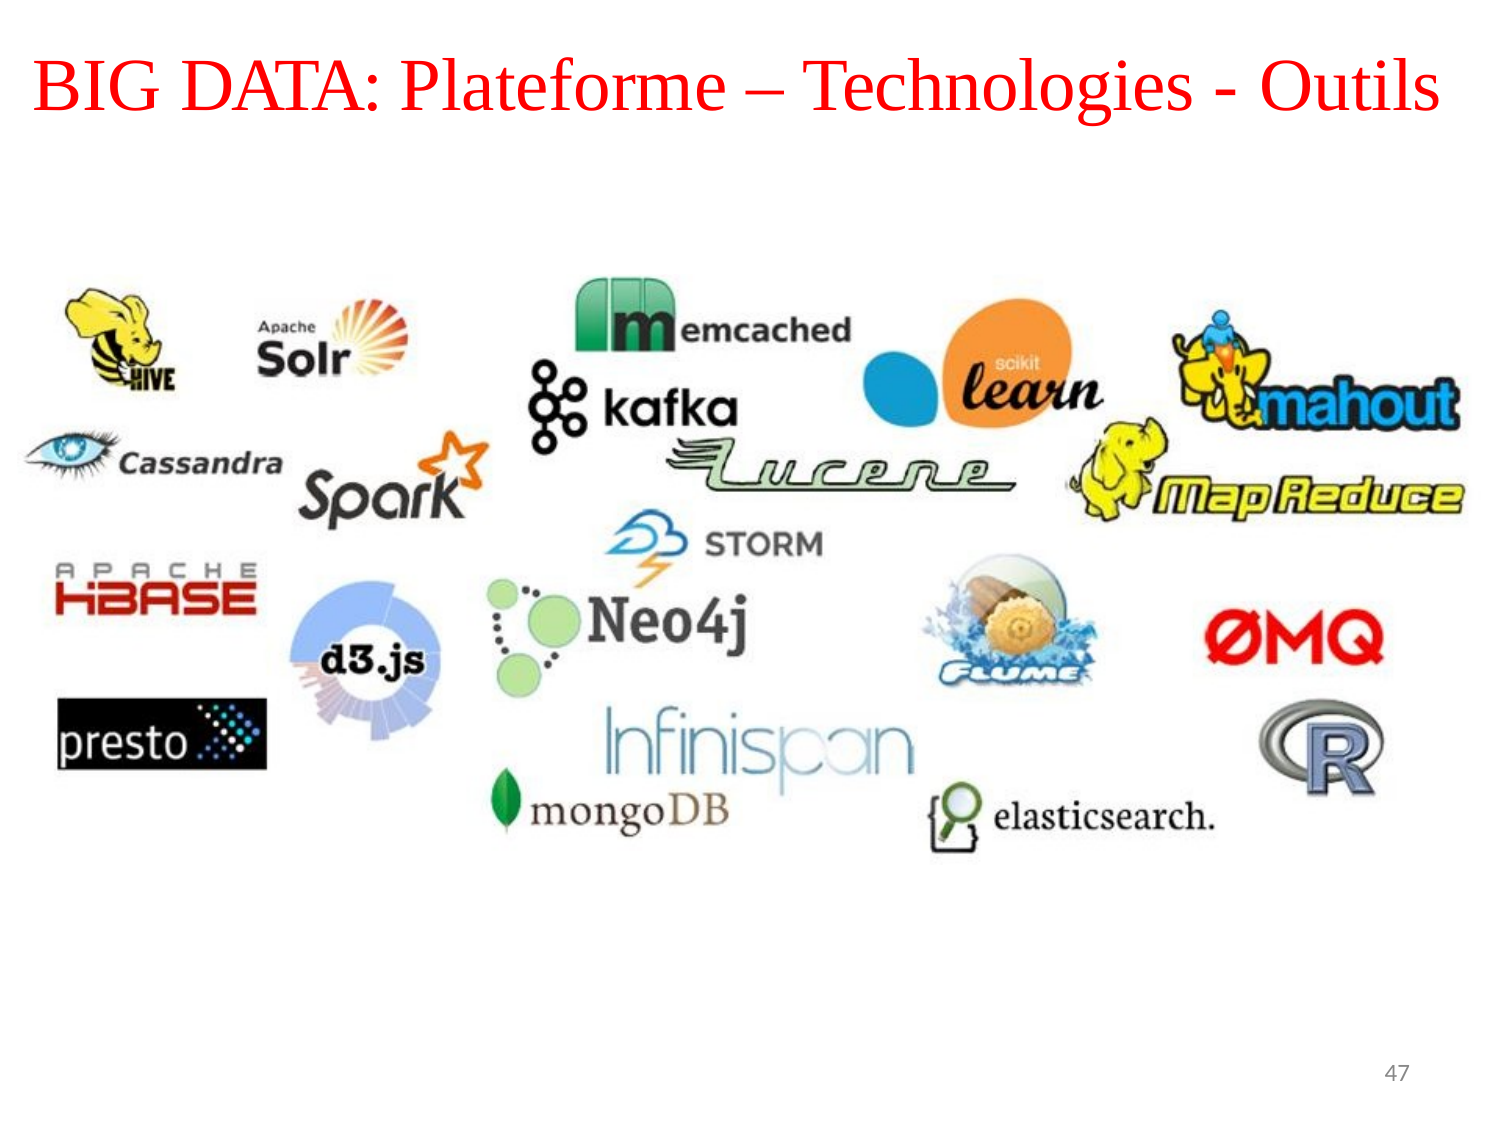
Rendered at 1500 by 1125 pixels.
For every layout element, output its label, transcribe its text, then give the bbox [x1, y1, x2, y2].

slide_number 47 [1378, 1060, 1417, 1125]
text_box [17, 274, 1481, 865]
title BIG DATA: Plateforme – Technologies - Outils [30, 33, 1464, 224]
